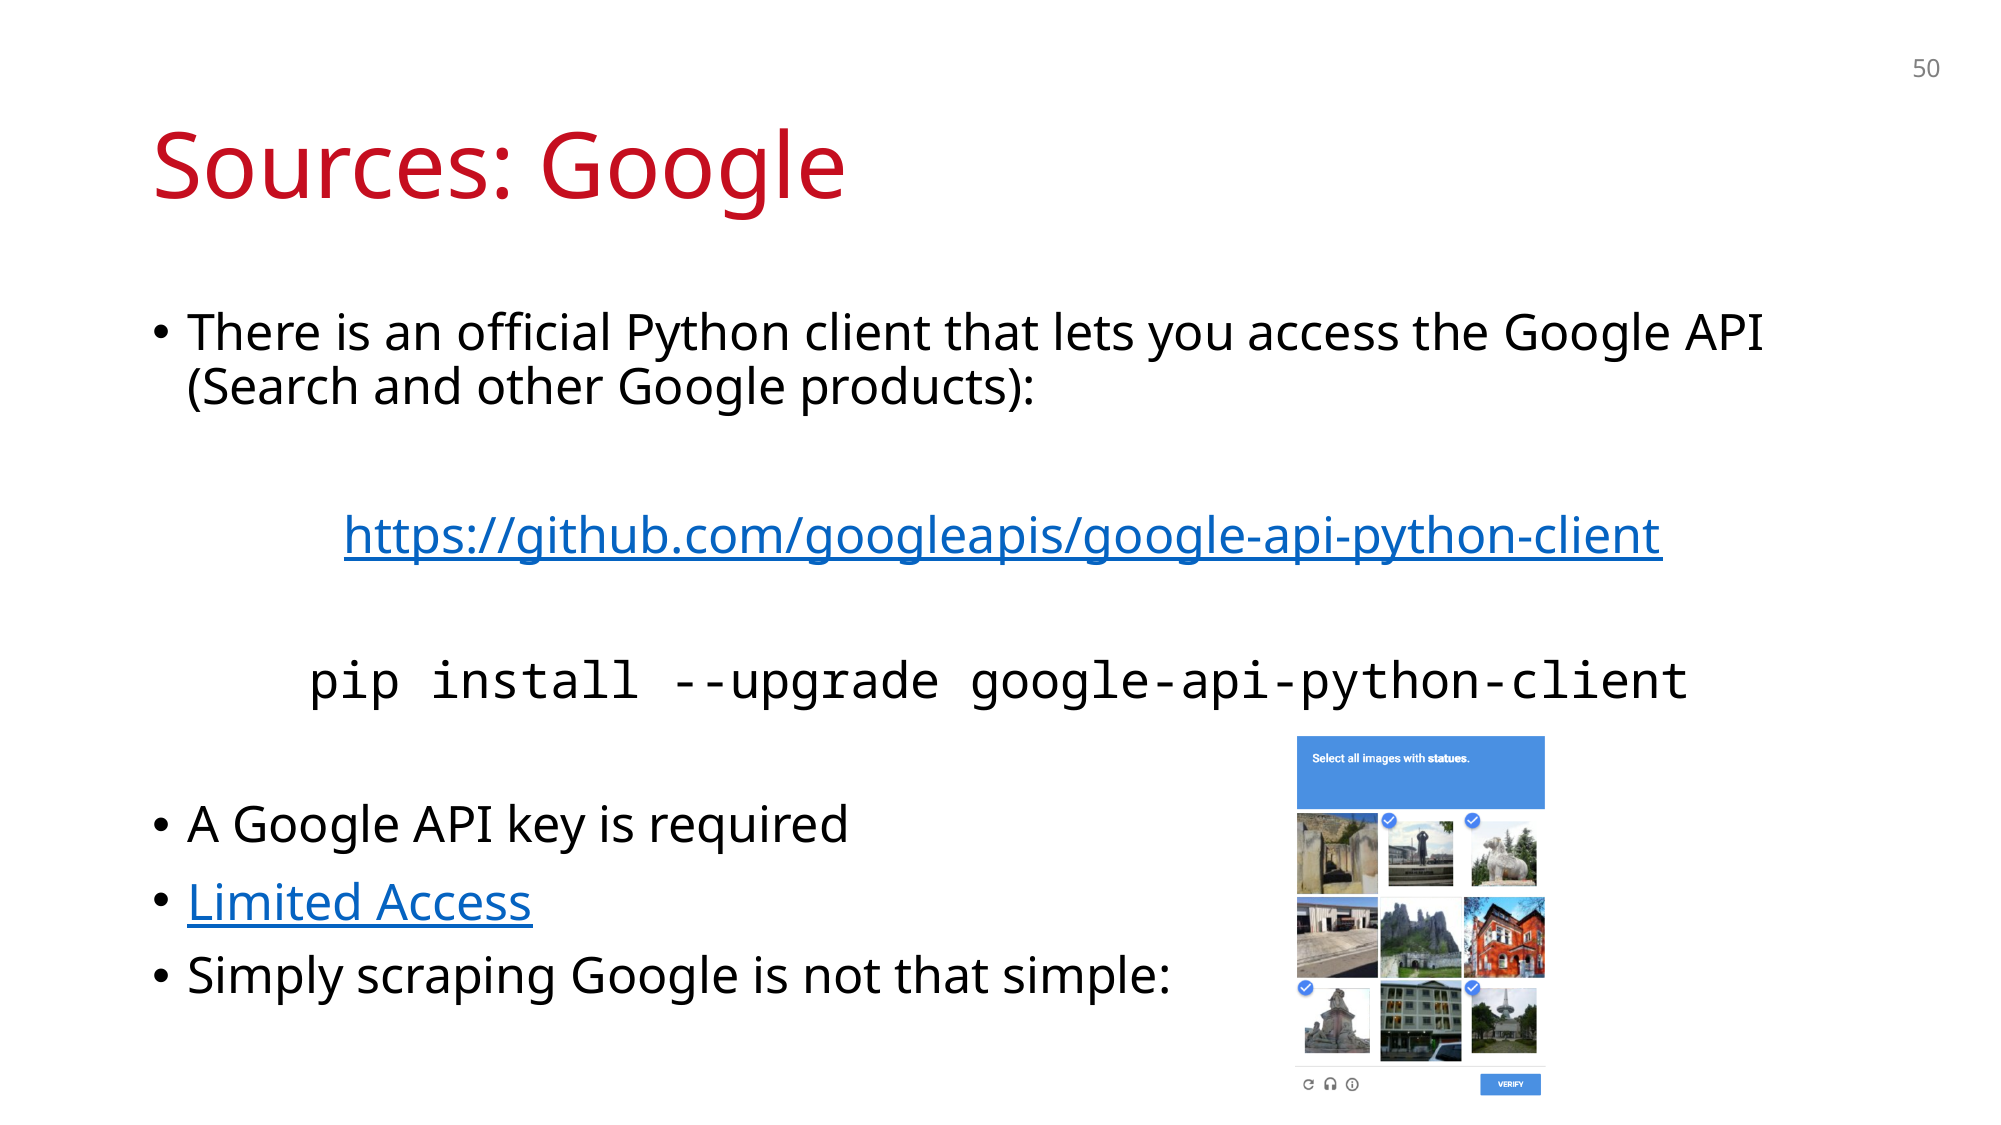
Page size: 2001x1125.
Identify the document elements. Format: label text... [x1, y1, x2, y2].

slide_number 50 [1505, 39, 1956, 100]
picture [1294, 734, 1546, 1098]
list There is an official Python client that lets you access the Google API (Search and other Google products): https://github.com/googleapis/google-api-python-client pip install --upgrade google-api-python-client A Google API key is required Limited Access Simply scraping Google is not that simple: [137, 299, 1863, 1014]
title Sources: Google [137, 59, 1863, 278]
